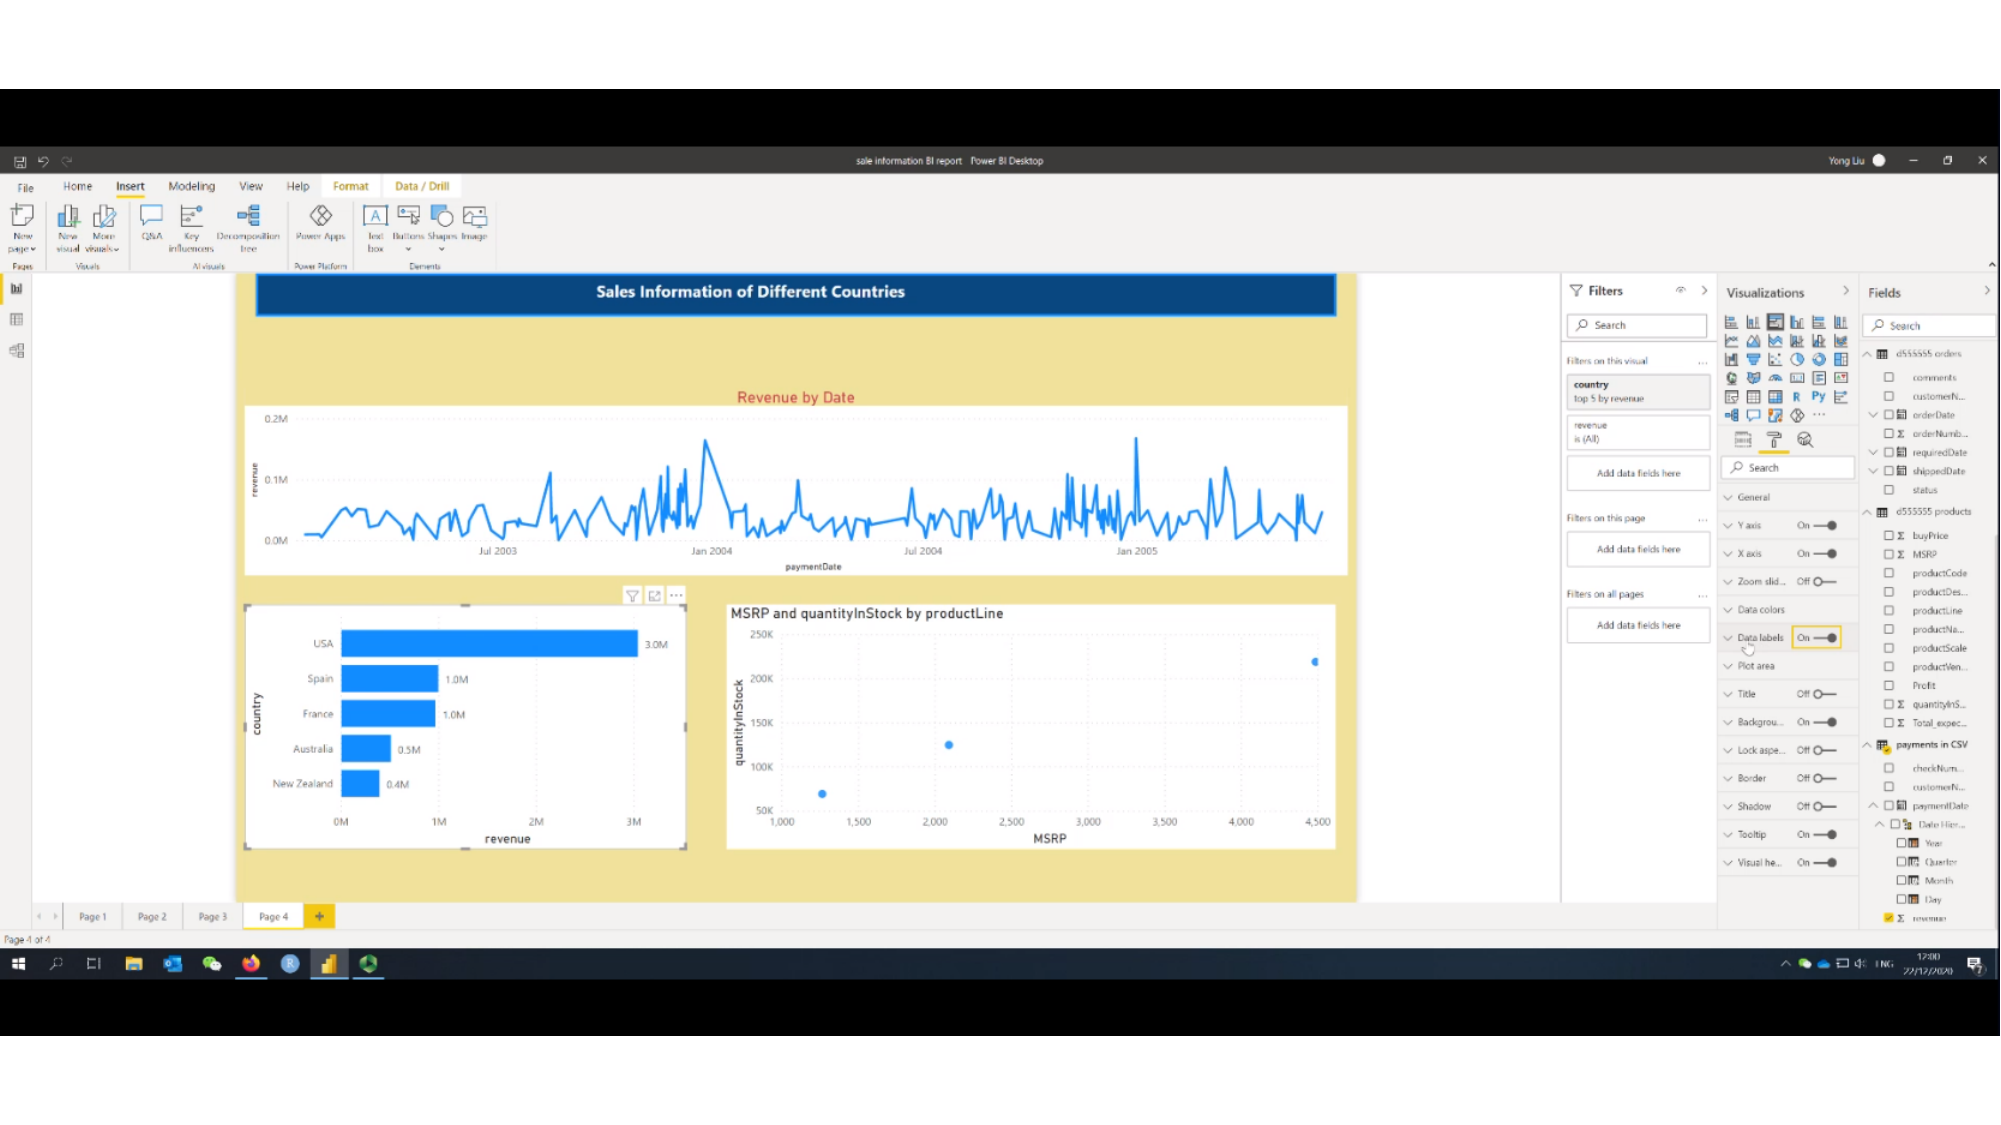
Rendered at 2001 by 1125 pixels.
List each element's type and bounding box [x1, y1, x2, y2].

picture [0, 88, 2000, 1037]
